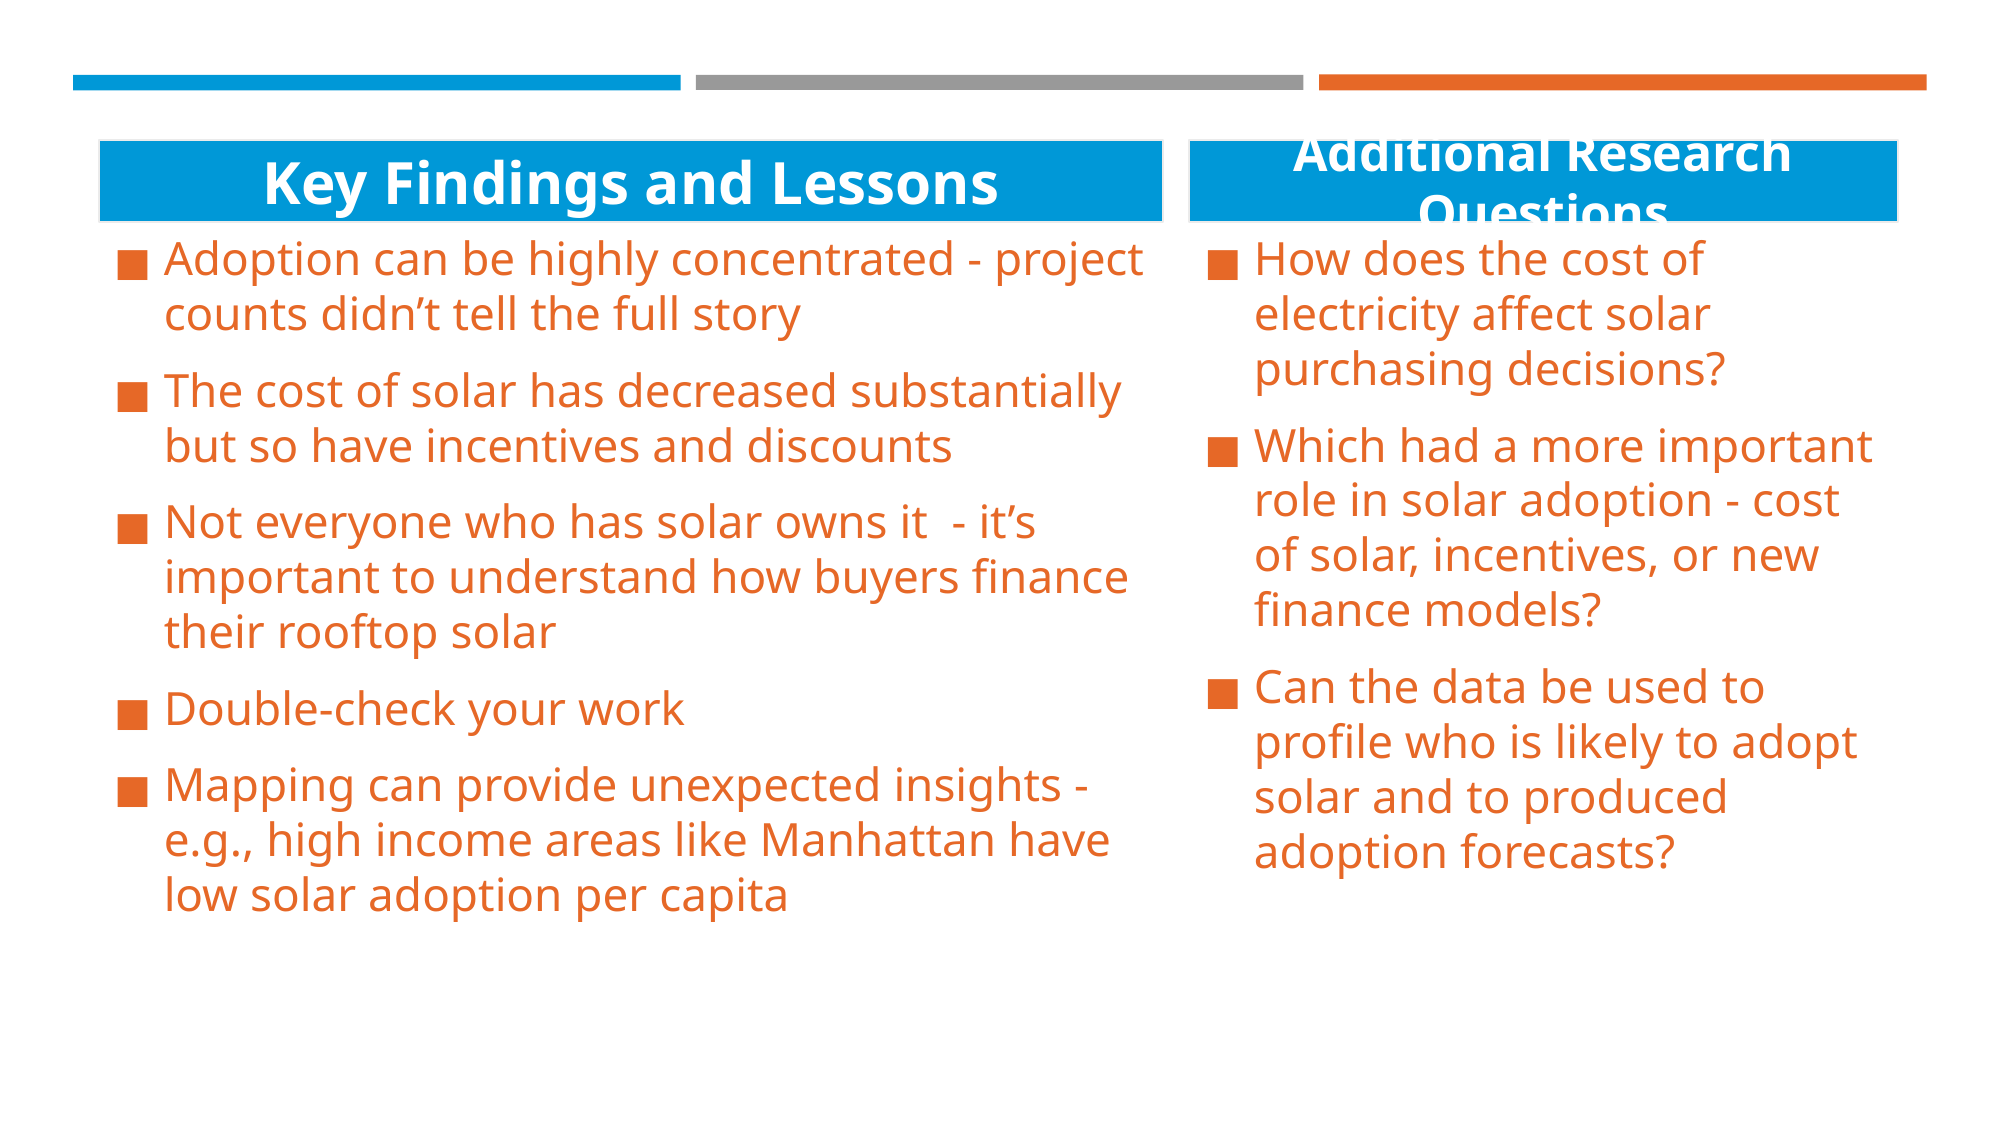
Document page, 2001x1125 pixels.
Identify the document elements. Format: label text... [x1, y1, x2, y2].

list Additional Research Questions [1188, 139, 1899, 223]
list How does the cost of electricity affect solar purchasing decisions? Which had a more important role in solar adoption - cost of solar, incentives, or new finance models? Can the data be used to profile who is likely to adopt solar and to produced adoption forecasts? [1188, 222, 1900, 1005]
list Key Findings and Lessons [98, 139, 1164, 223]
list Adoption can be highly concentrated - project counts didn’t tell the full story The cost of solar has decreased substantially but so have incentives and discounts Not everyone who has solar owns it - it’s important to understand how buyers finance their rooftop solar Double-check your work Mapping can provide unexpected insights - e.g., high income areas like Manhattan have low solar adoption per capita [98, 223, 1164, 1005]
